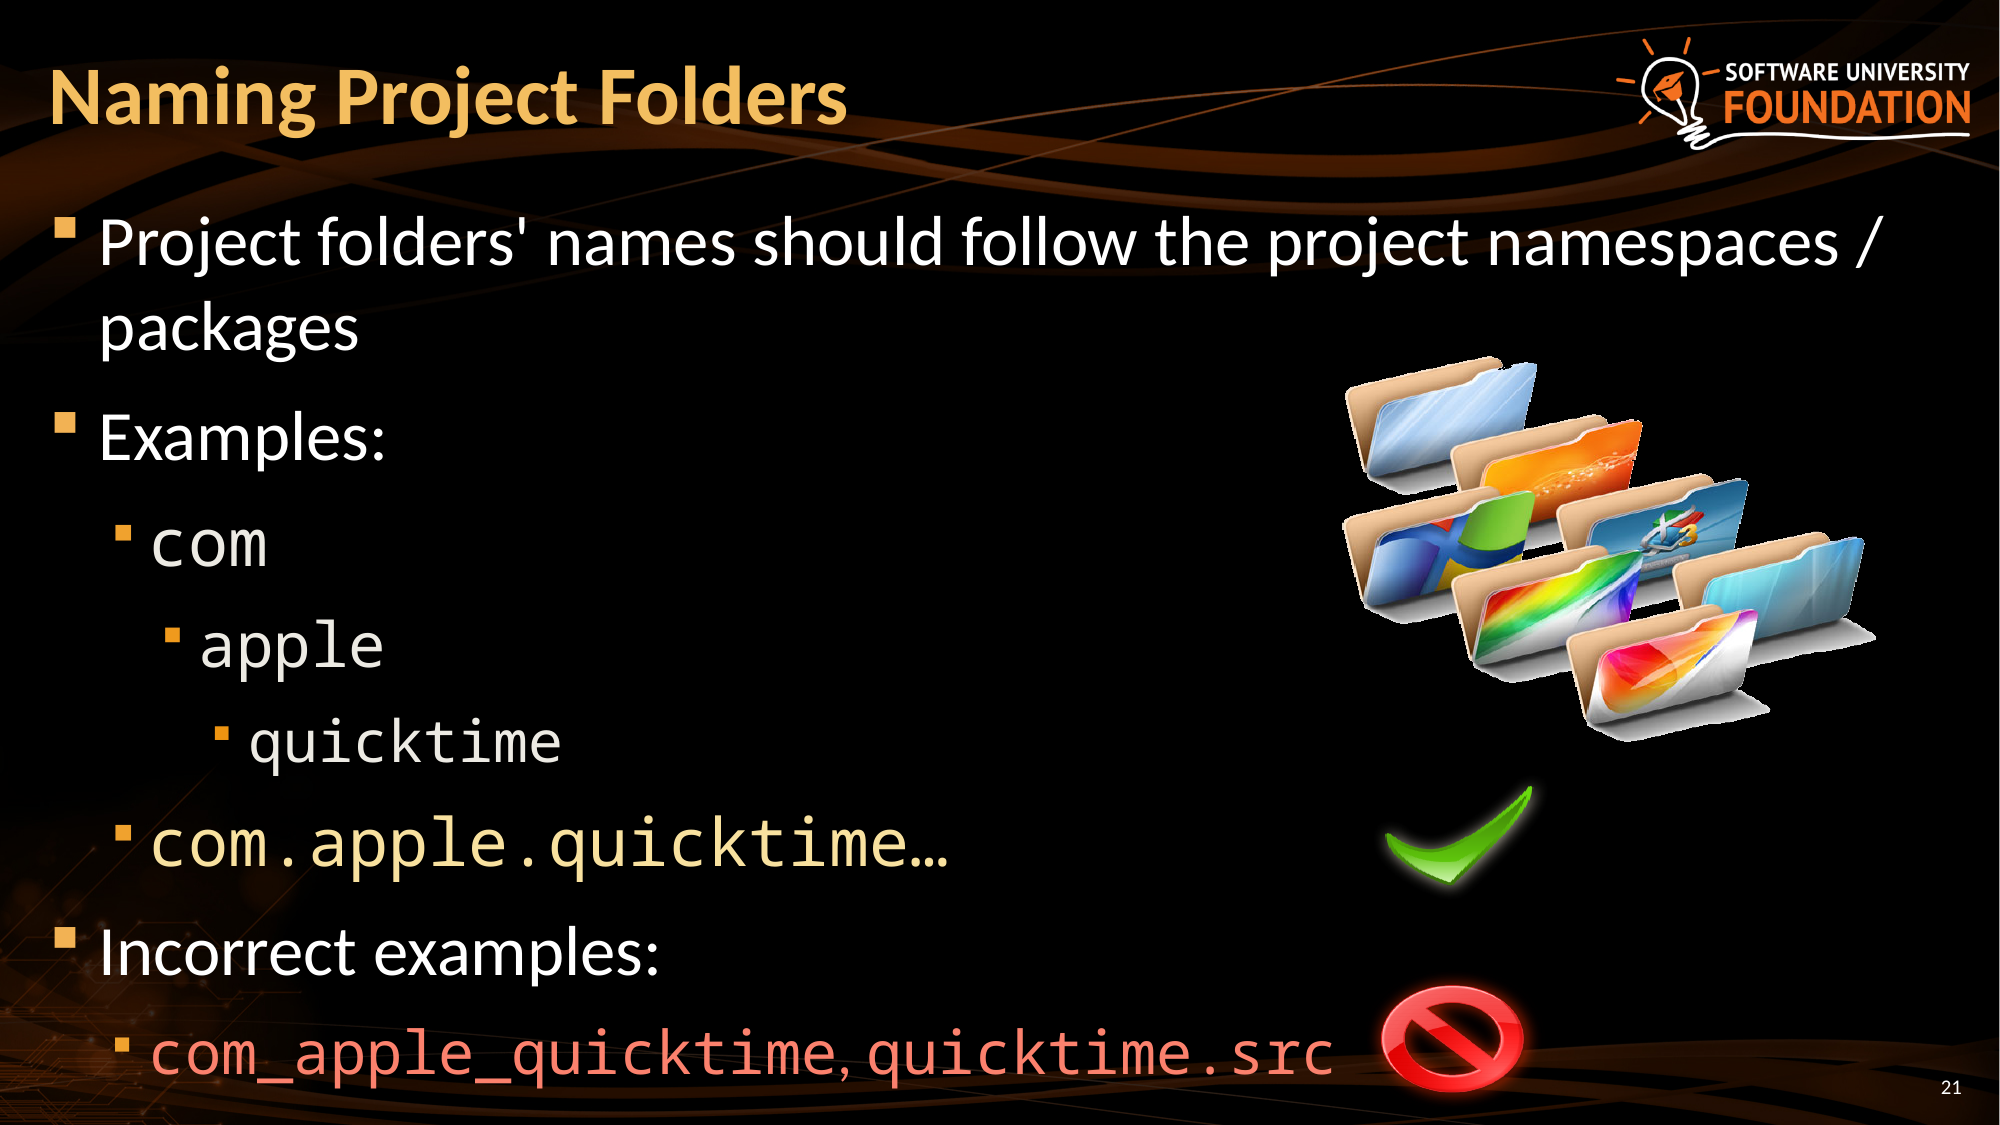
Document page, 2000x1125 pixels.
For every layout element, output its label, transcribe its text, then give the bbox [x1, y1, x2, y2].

list Technical Trainer [1371, 976, 1537, 1103]
title Naming Project Folders [30, 6, 1602, 189]
picture [0, 0, 2000, 1125]
slide_number 41 [1359, 763, 1549, 912]
list Project folders' names should follow the project namespaces / packages Examples: com apple quicktime com.apple.quicktime… Incorrect examples: com_apple_quicktime, quicktime.src [31, 188, 1968, 1103]
